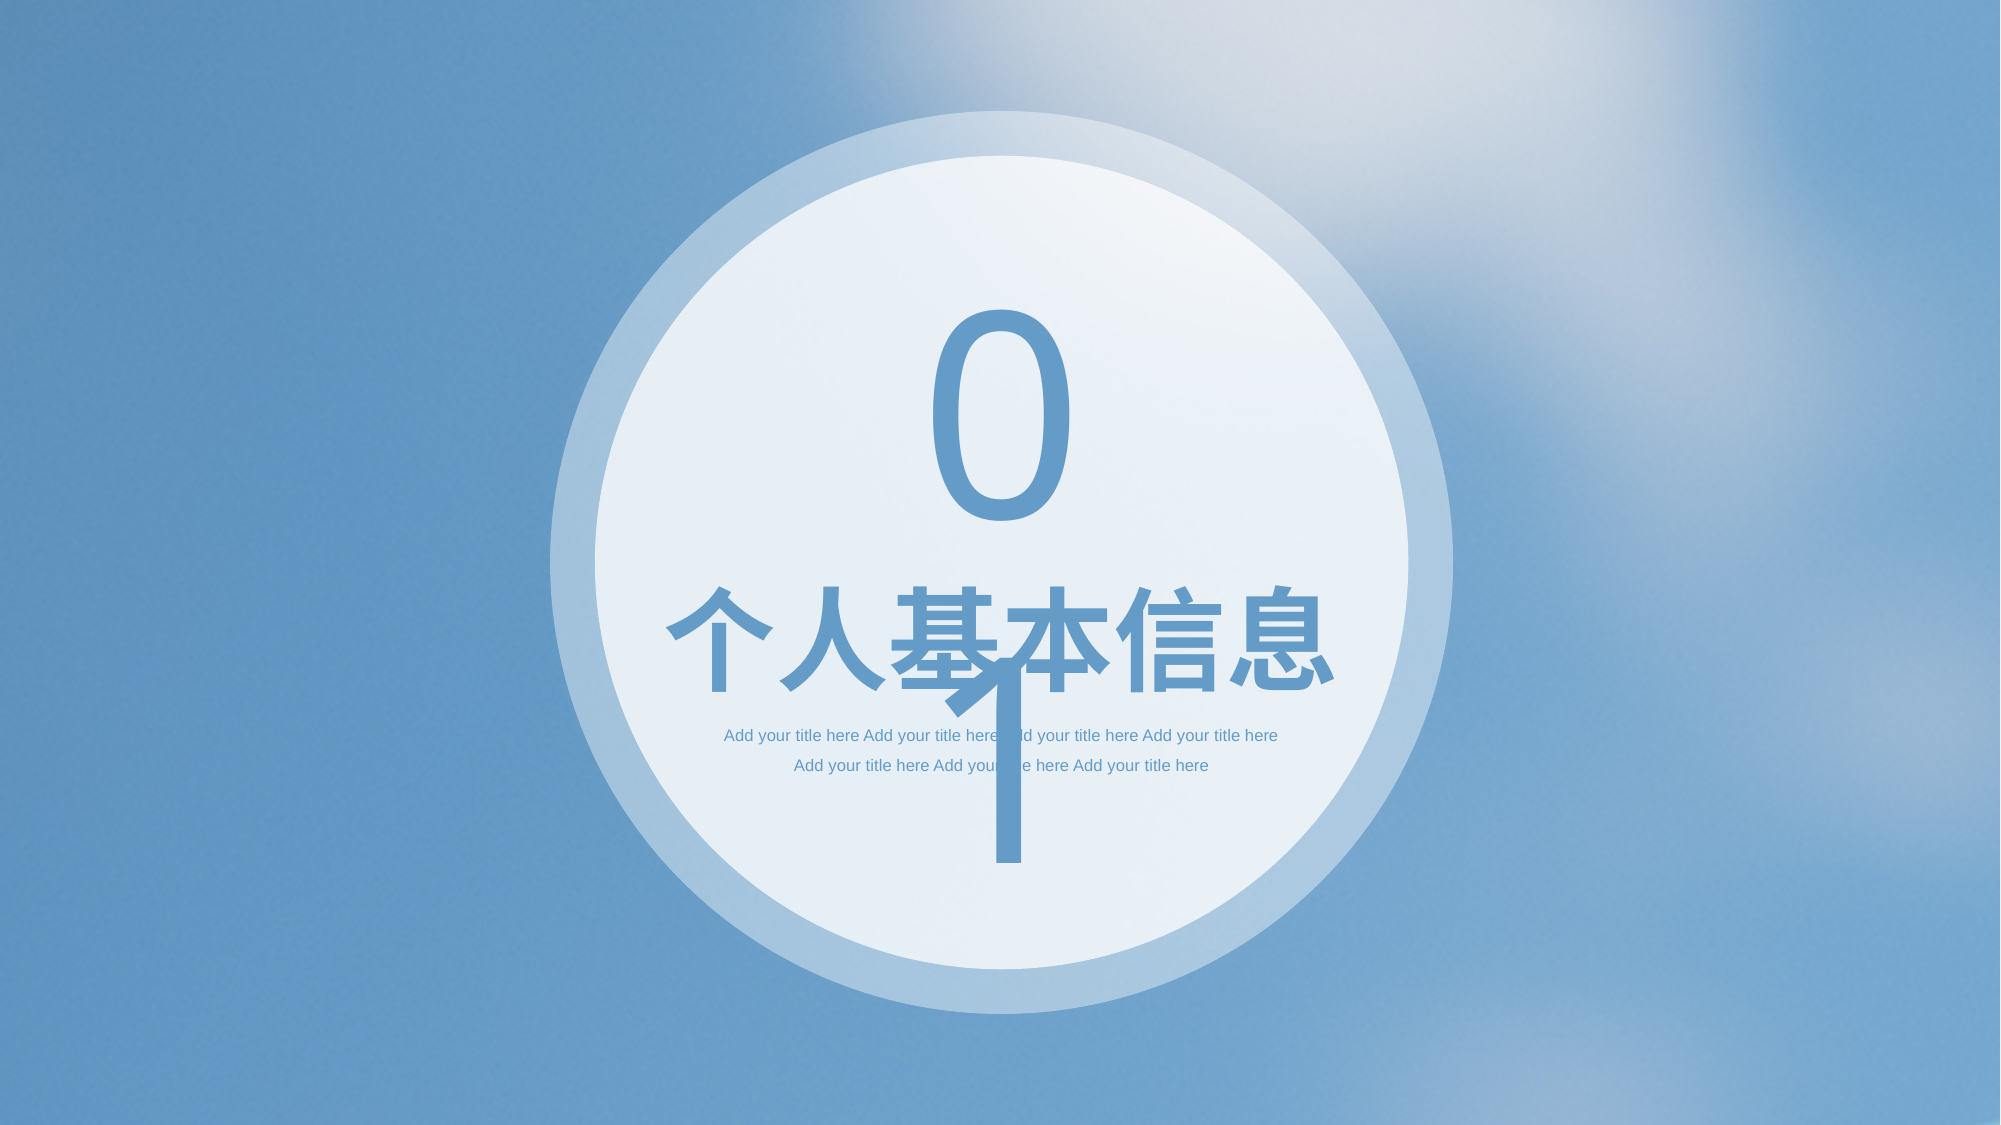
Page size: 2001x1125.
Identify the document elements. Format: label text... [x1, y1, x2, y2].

text_box 个人基本信息 [635, 562, 860, 713]
text_box Add your title here Add your title here Add your title here Add your title here Add your title here Add your title here Add your title here [1143, 707, 1311, 782]
text_box 个人基本信息 [1143, 562, 1368, 713]
picture [0, 0, 2001, 1125]
text_box 01 [860, 223, 1143, 928]
text_box [549, 109, 1455, 1016]
text_box [593, 154, 1410, 971]
text_box Add your title here Add your title here Add your title here Add your title here Add your title here Add your title here Add your title here [692, 707, 860, 782]
